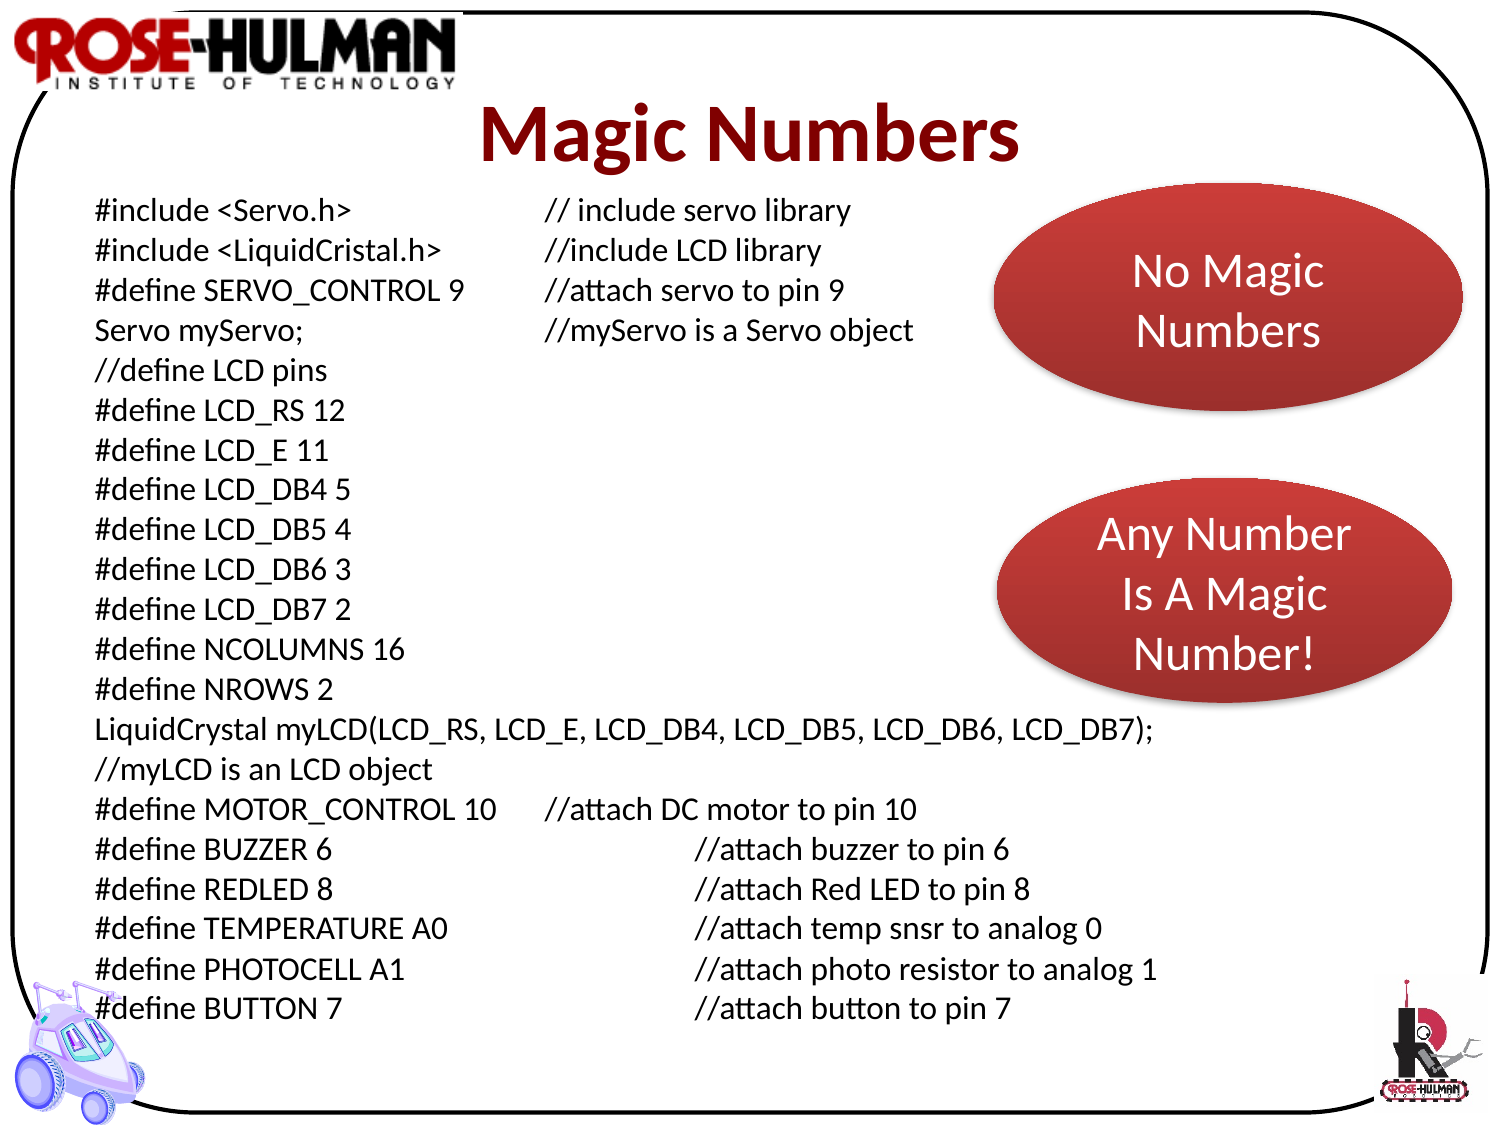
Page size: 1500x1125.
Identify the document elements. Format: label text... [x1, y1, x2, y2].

text_box No Magic Numbers [993, 182, 1464, 412]
text_box #include <Servo.h> // include servo library #include <LiquidCristal.h> //include LCD library #define SERVO_CONTROL 9 //attach servo to pin 9 Servo myServo; //myServo is a Servo object //define LCD pins #define LCD_RS 12 #define LCD_E 11 #define LCD_DB4 5 #define LCD_DB5 4 #define LCD_DB6 3 #define LCD_DB7 2 #define NCOLUMNS 16 #define NROWS 2 LiquidCrystal myLCD(LCD_RS, LCD_E, LCD_DB4, LCD_DB5, LCD_DB6, LCD_DB7); //myLCD is an LCD object #define MOTOR_CONTROL 10 //attach DC motor to pin 10 #define BUZZER 6 //attach buzzer to pin 6 #define REDLED 8 //attach Red LED to pin 8 #define TEMPERATURE A0 //attach temp snsr to analog 0 #define PHOTOCELL A1 //attach photo resistor to analog 1 #define BUTTON 7 //attach button to pin 7 [79, 180, 1418, 1034]
title Magic Numbers [299, 73, 1201, 180]
picture [1374, 974, 1488, 1113]
picture [10, 12, 463, 91]
text_box Any Number Is A Magic Number! [997, 477, 1453, 703]
